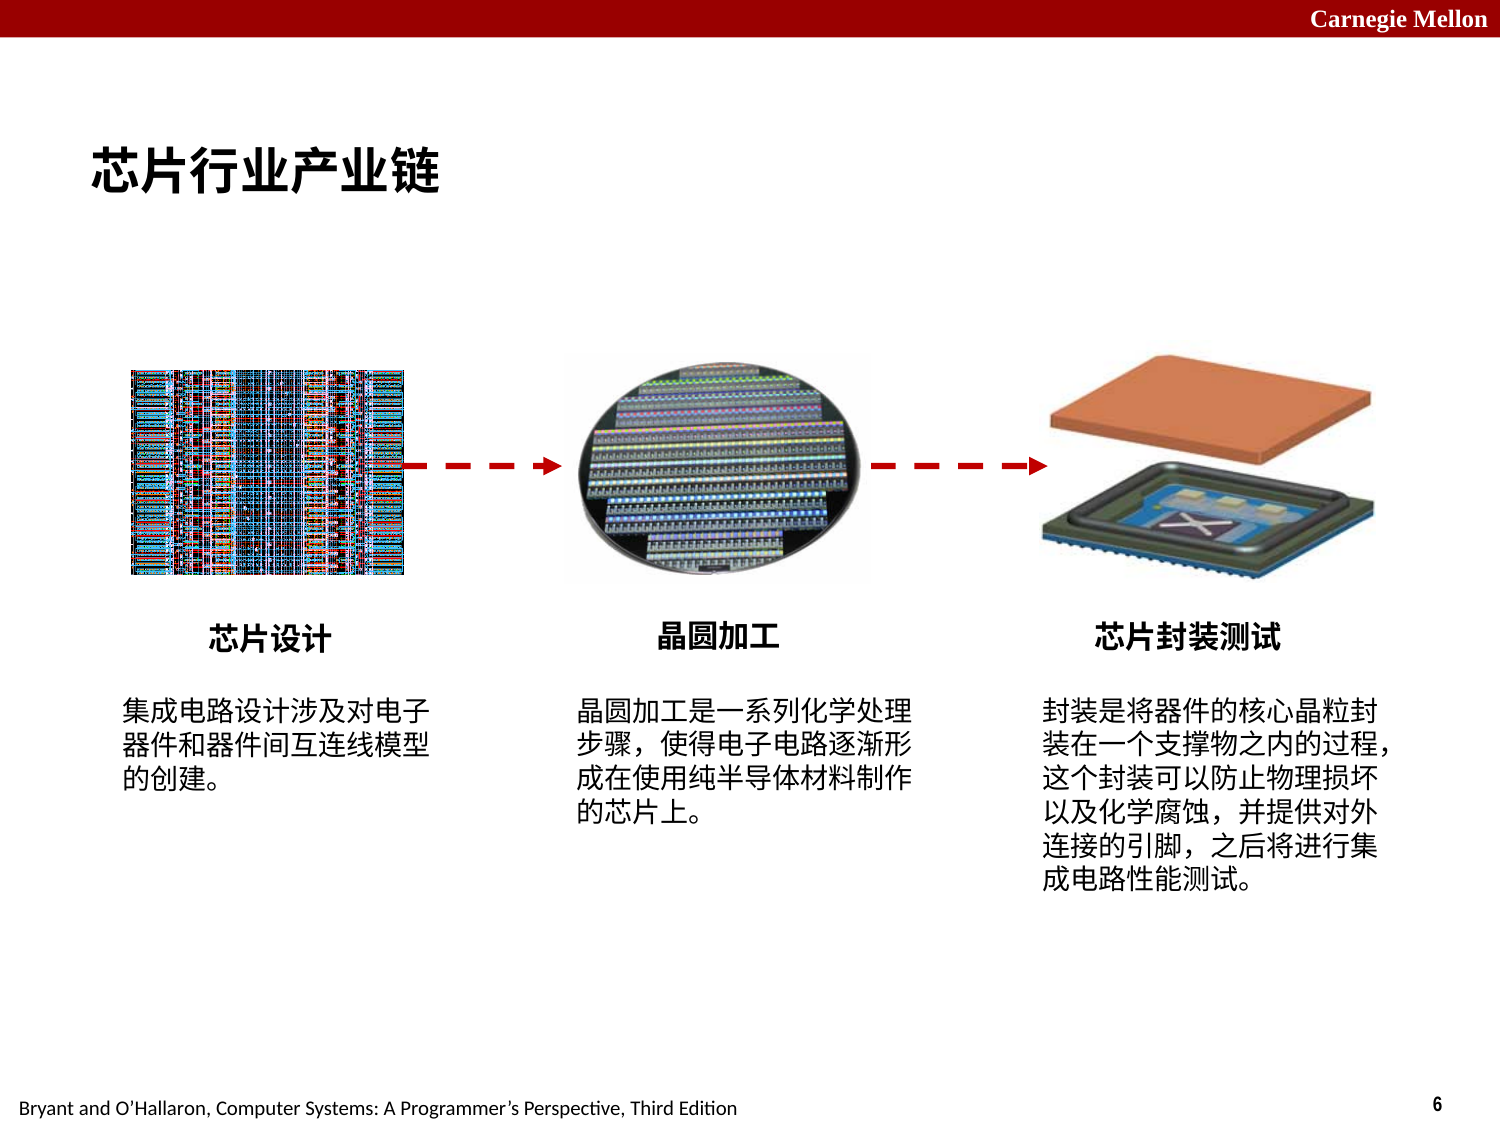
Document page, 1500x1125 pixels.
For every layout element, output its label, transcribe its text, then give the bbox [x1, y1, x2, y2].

picture [131, 369, 405, 575]
picture [1038, 340, 1376, 583]
text_box 晶圆加工 [641, 608, 804, 662]
text_box 芯片设计 [193, 612, 356, 665]
text_box [546, 459, 558, 473]
text_box 芯片行业产业链 [90, 145, 1410, 226]
text_box 芯片封装测试 [1079, 609, 1298, 662]
text_box 集成电路设计涉及对电子器件和器件间互连线模型的创建。 [107, 686, 467, 803]
picture [563, 353, 871, 584]
text_box 晶圆加工是一系列化学处理步骤，使得电子电路逐渐形成在使用纯半导体材料制作的芯片上。 [562, 685, 945, 836]
text_box 封装是将器件的核心晶粒封装在一个支撑物之内的过程，这个封装可以防止物理损坏以及化学腐蚀，并提供对外连接的引脚，之后将进行集成电路性能测试。 [1027, 685, 1399, 903]
